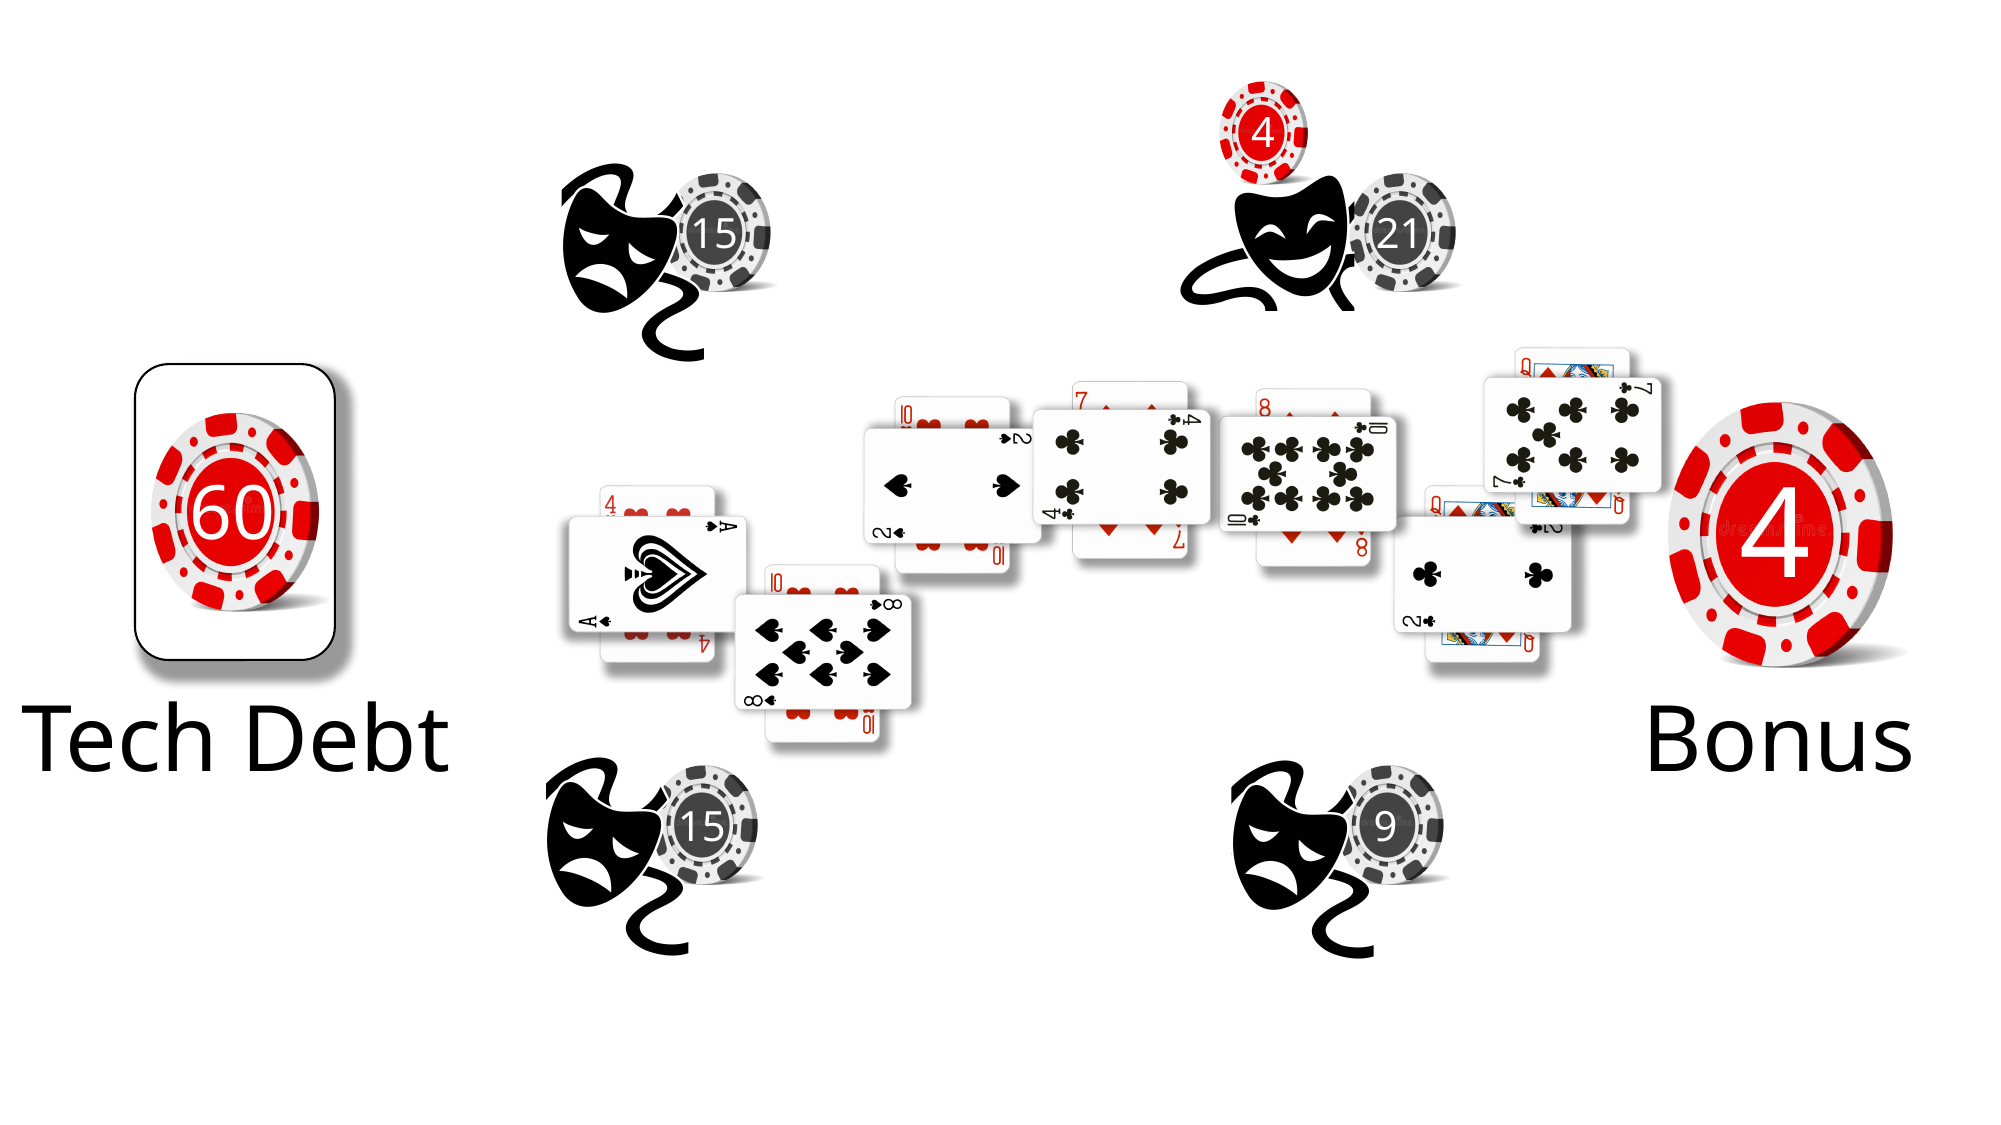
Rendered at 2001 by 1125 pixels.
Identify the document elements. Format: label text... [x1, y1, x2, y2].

picture [735, 562, 912, 743]
picture [645, 159, 784, 297]
picture [1318, 751, 1457, 890]
text_box Tech Debt [6, 672, 465, 798]
picture [1178, 159, 1469, 311]
picture [1219, 345, 1631, 663]
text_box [499, 755, 689, 970]
picture [864, 377, 1211, 574]
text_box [1204, 69, 1319, 190]
text_box [133, 620, 336, 662]
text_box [122, 389, 340, 620]
text_box [135, 363, 335, 389]
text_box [1629, 370, 1921, 679]
text_box Bonus [1628, 672, 1931, 798]
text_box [515, 161, 704, 376]
picture [569, 485, 747, 663]
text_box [1185, 758, 1374, 974]
picture [633, 751, 771, 890]
